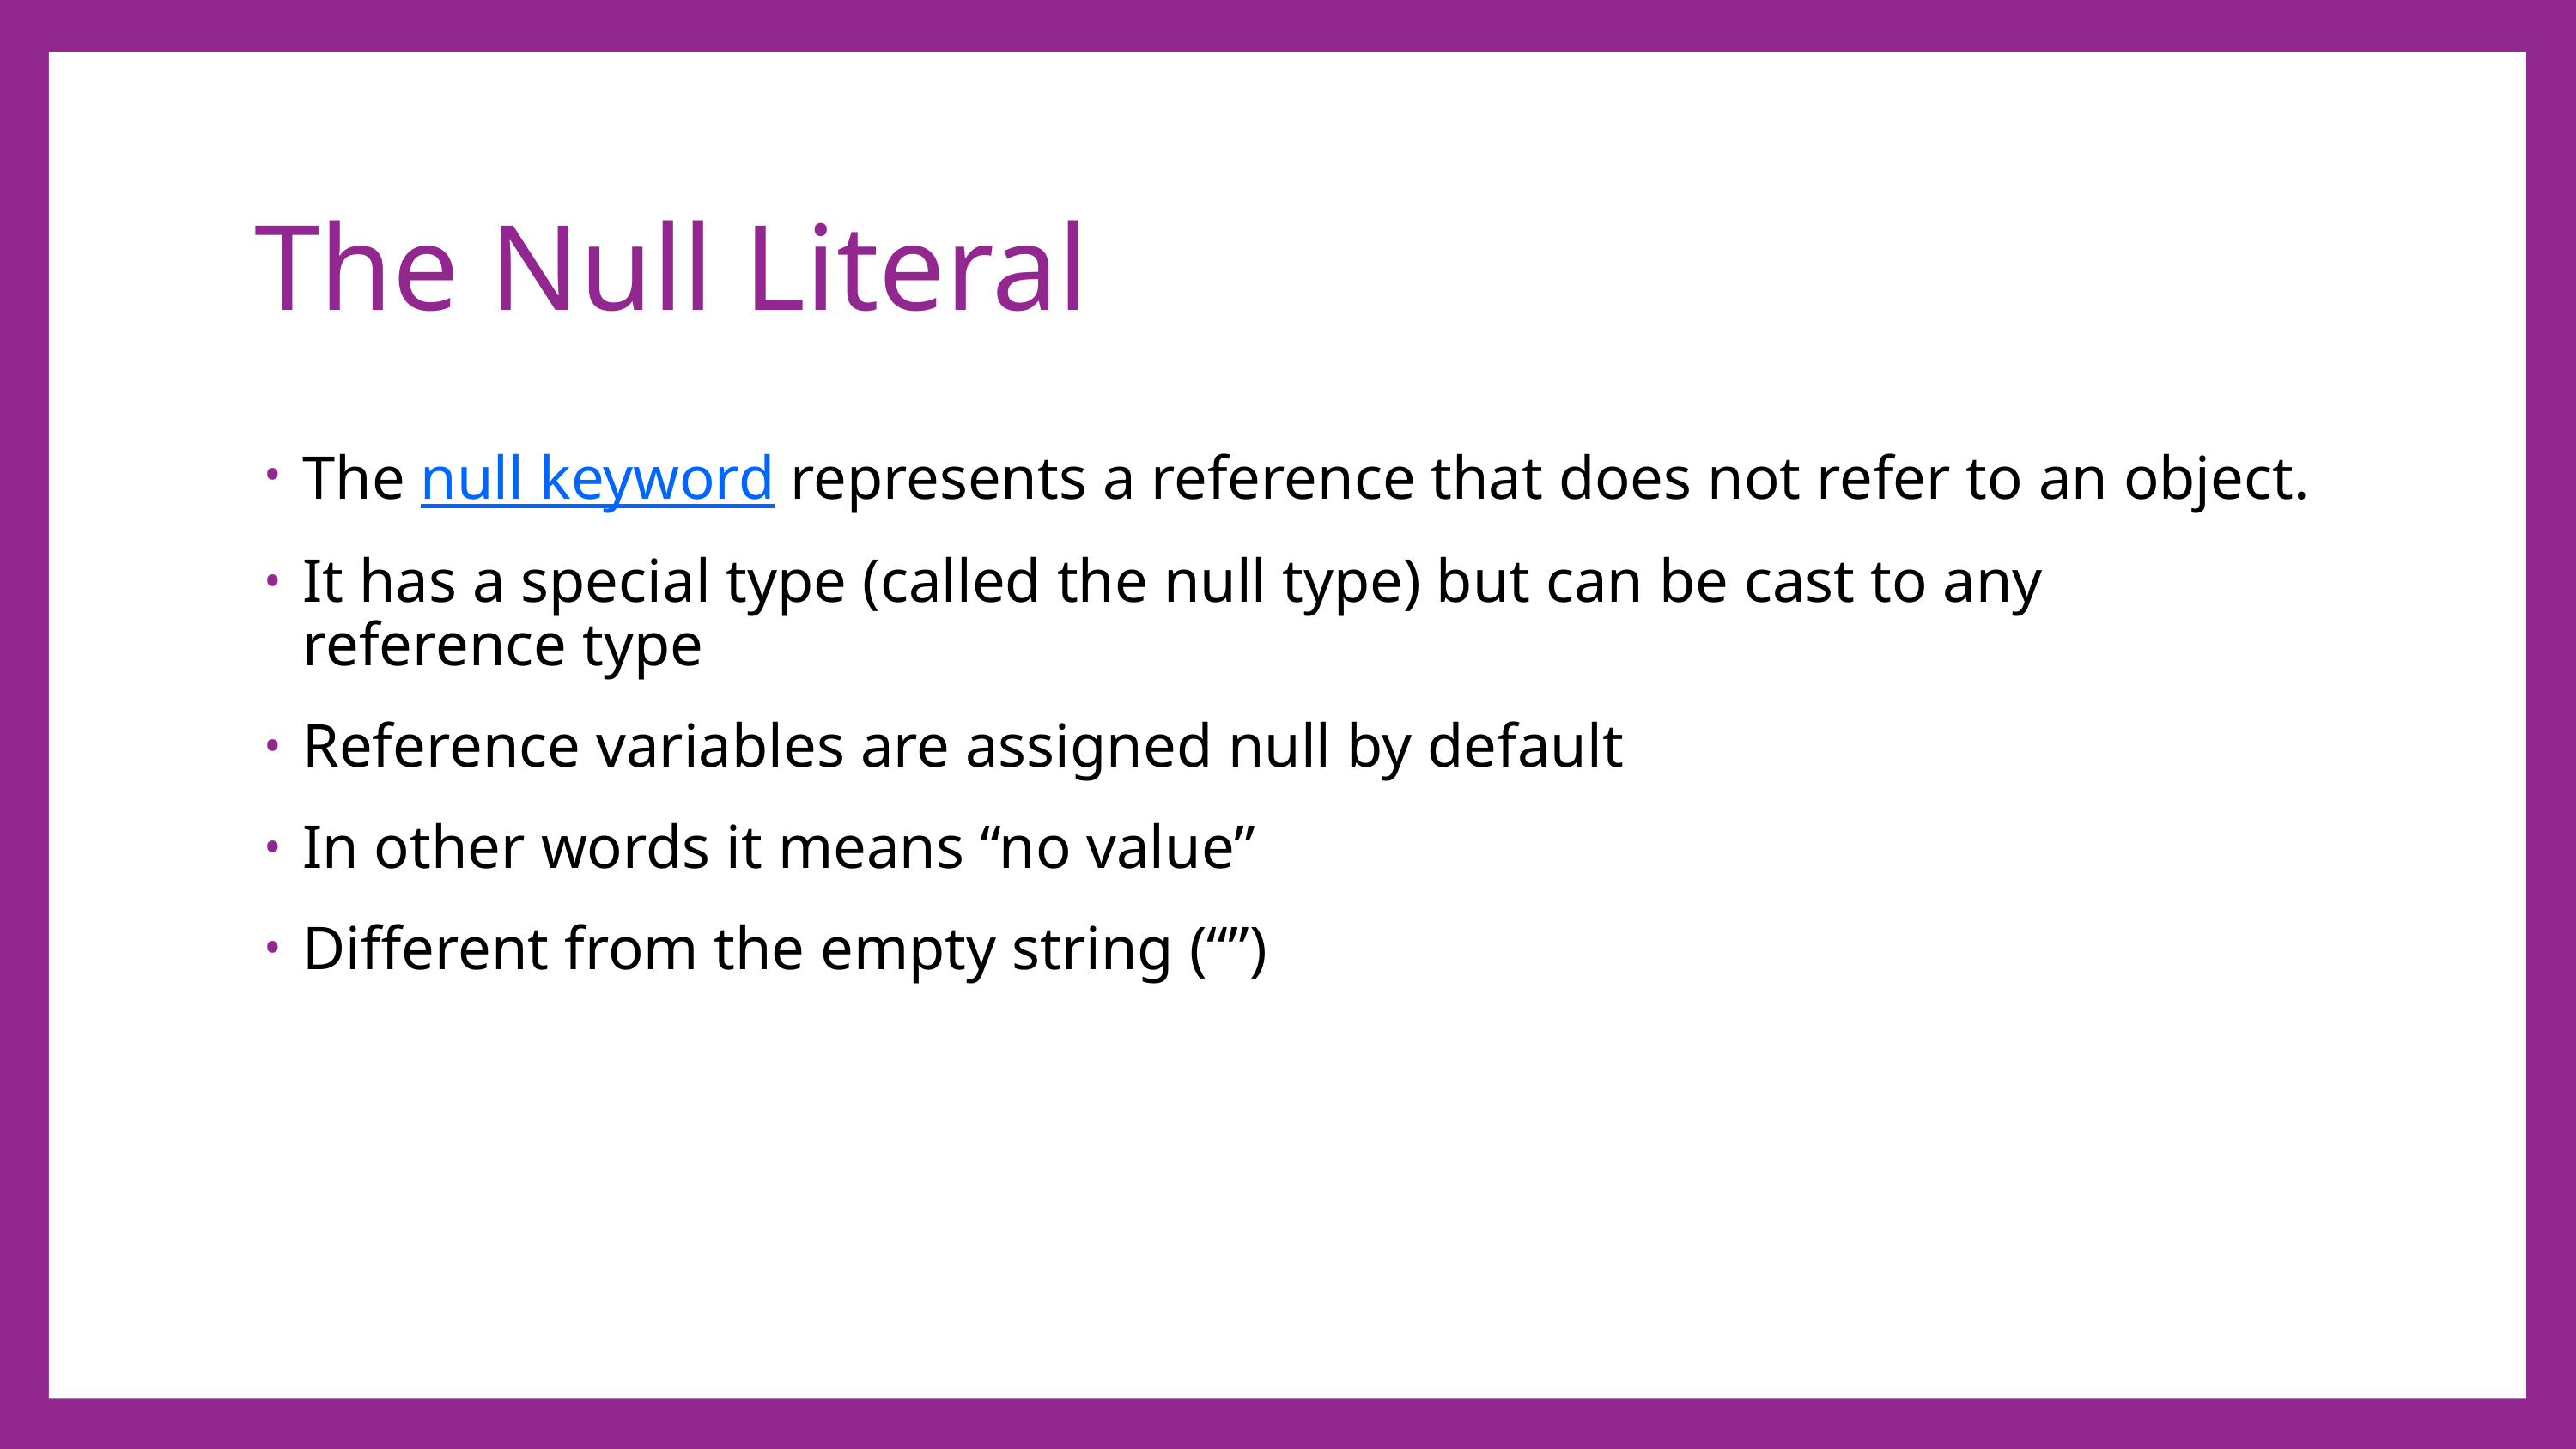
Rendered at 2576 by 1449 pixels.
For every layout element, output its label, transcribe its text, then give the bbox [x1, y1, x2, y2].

title The Null Literal [241, 129, 2329, 415]
list The null keyword represents a reference that does not refer to an object. It has a special type (called the null type) but can be cast to any reference type Reference variables are assigned null by default In other words it means “no value” Different from the empty string (“”) [241, 434, 2328, 1288]
